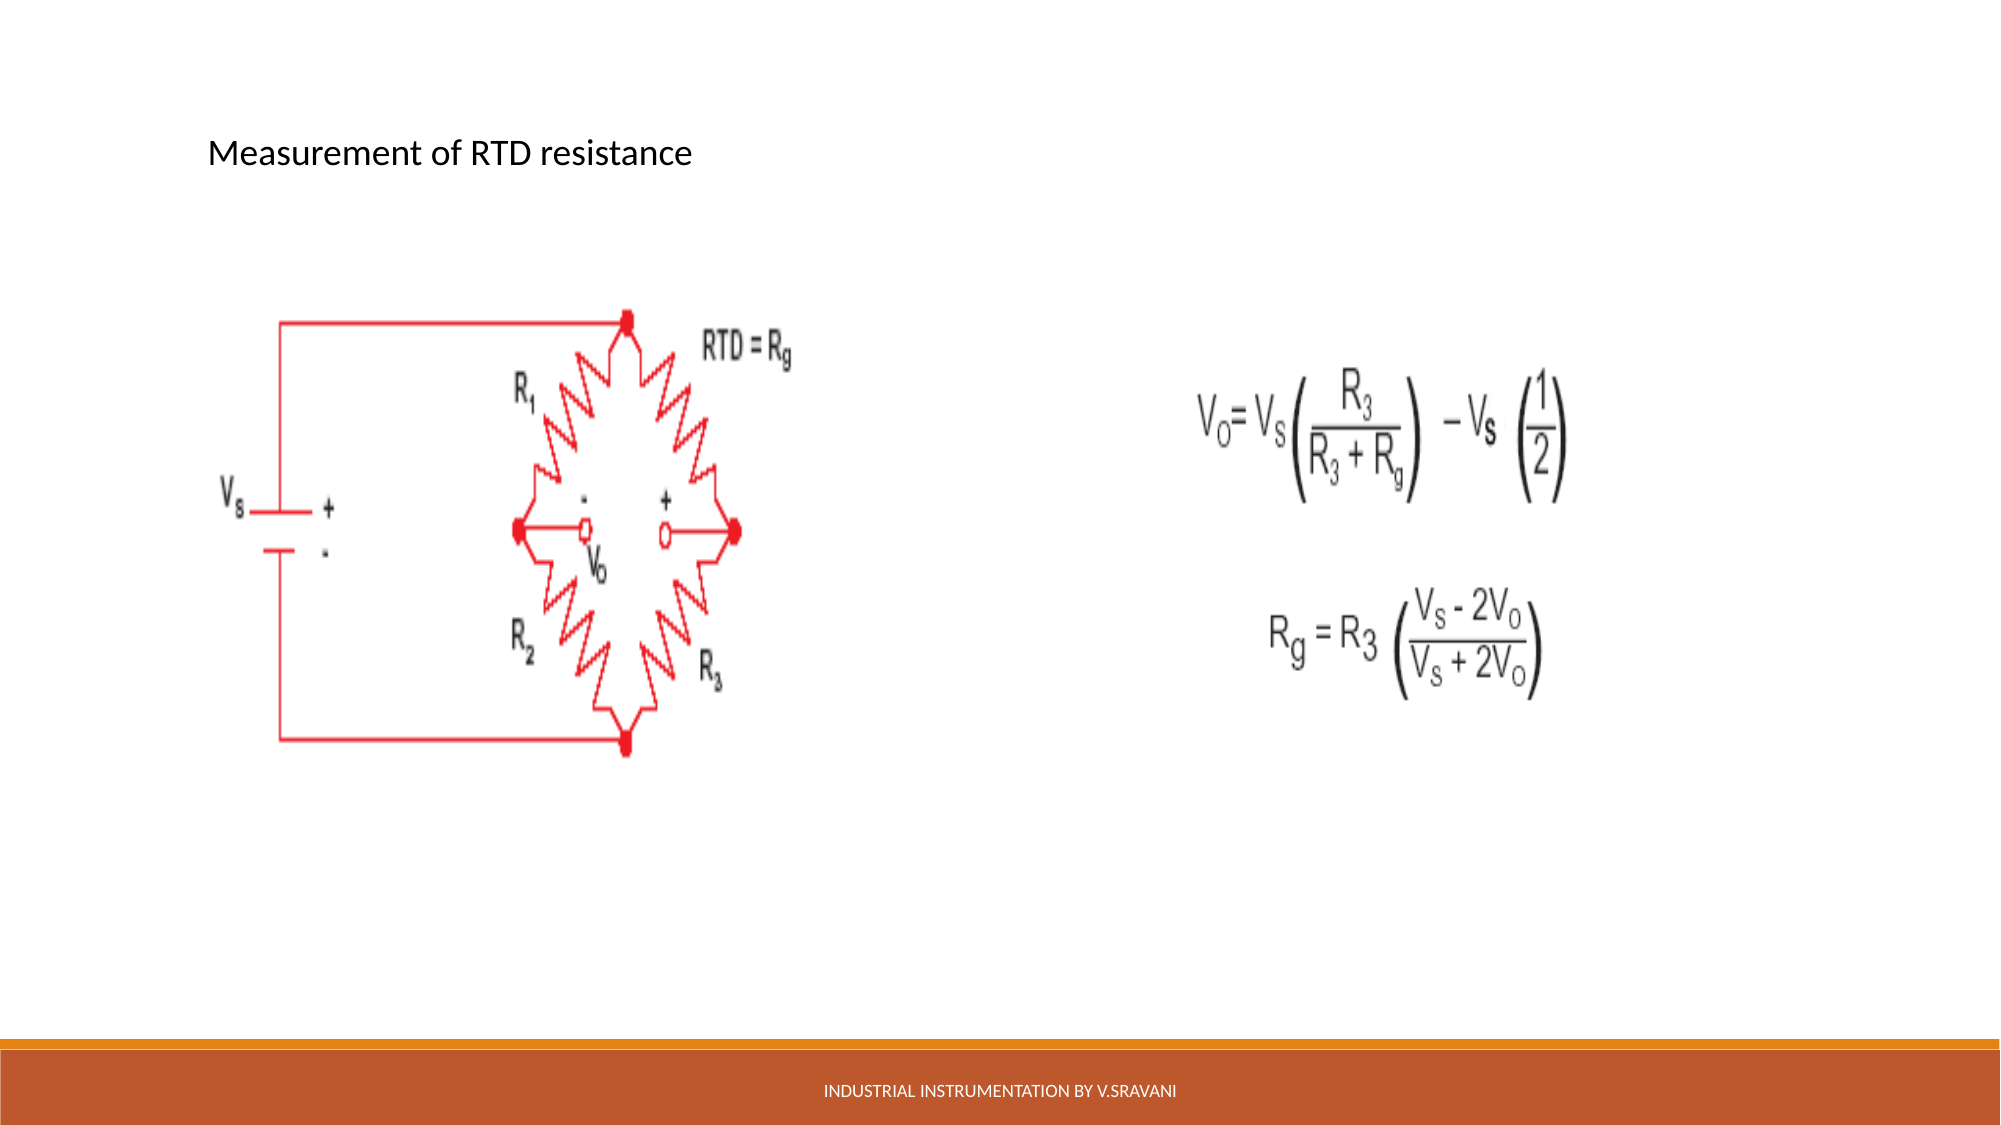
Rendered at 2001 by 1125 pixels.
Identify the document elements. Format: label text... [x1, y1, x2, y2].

footer Industrial Instrumentation by V.Sravani [604, 1059, 1396, 1120]
text_box Measurement of RTD resistance [192, 120, 709, 181]
picture [202, 291, 850, 802]
picture [1246, 554, 1574, 719]
picture [1170, 319, 1586, 548]
